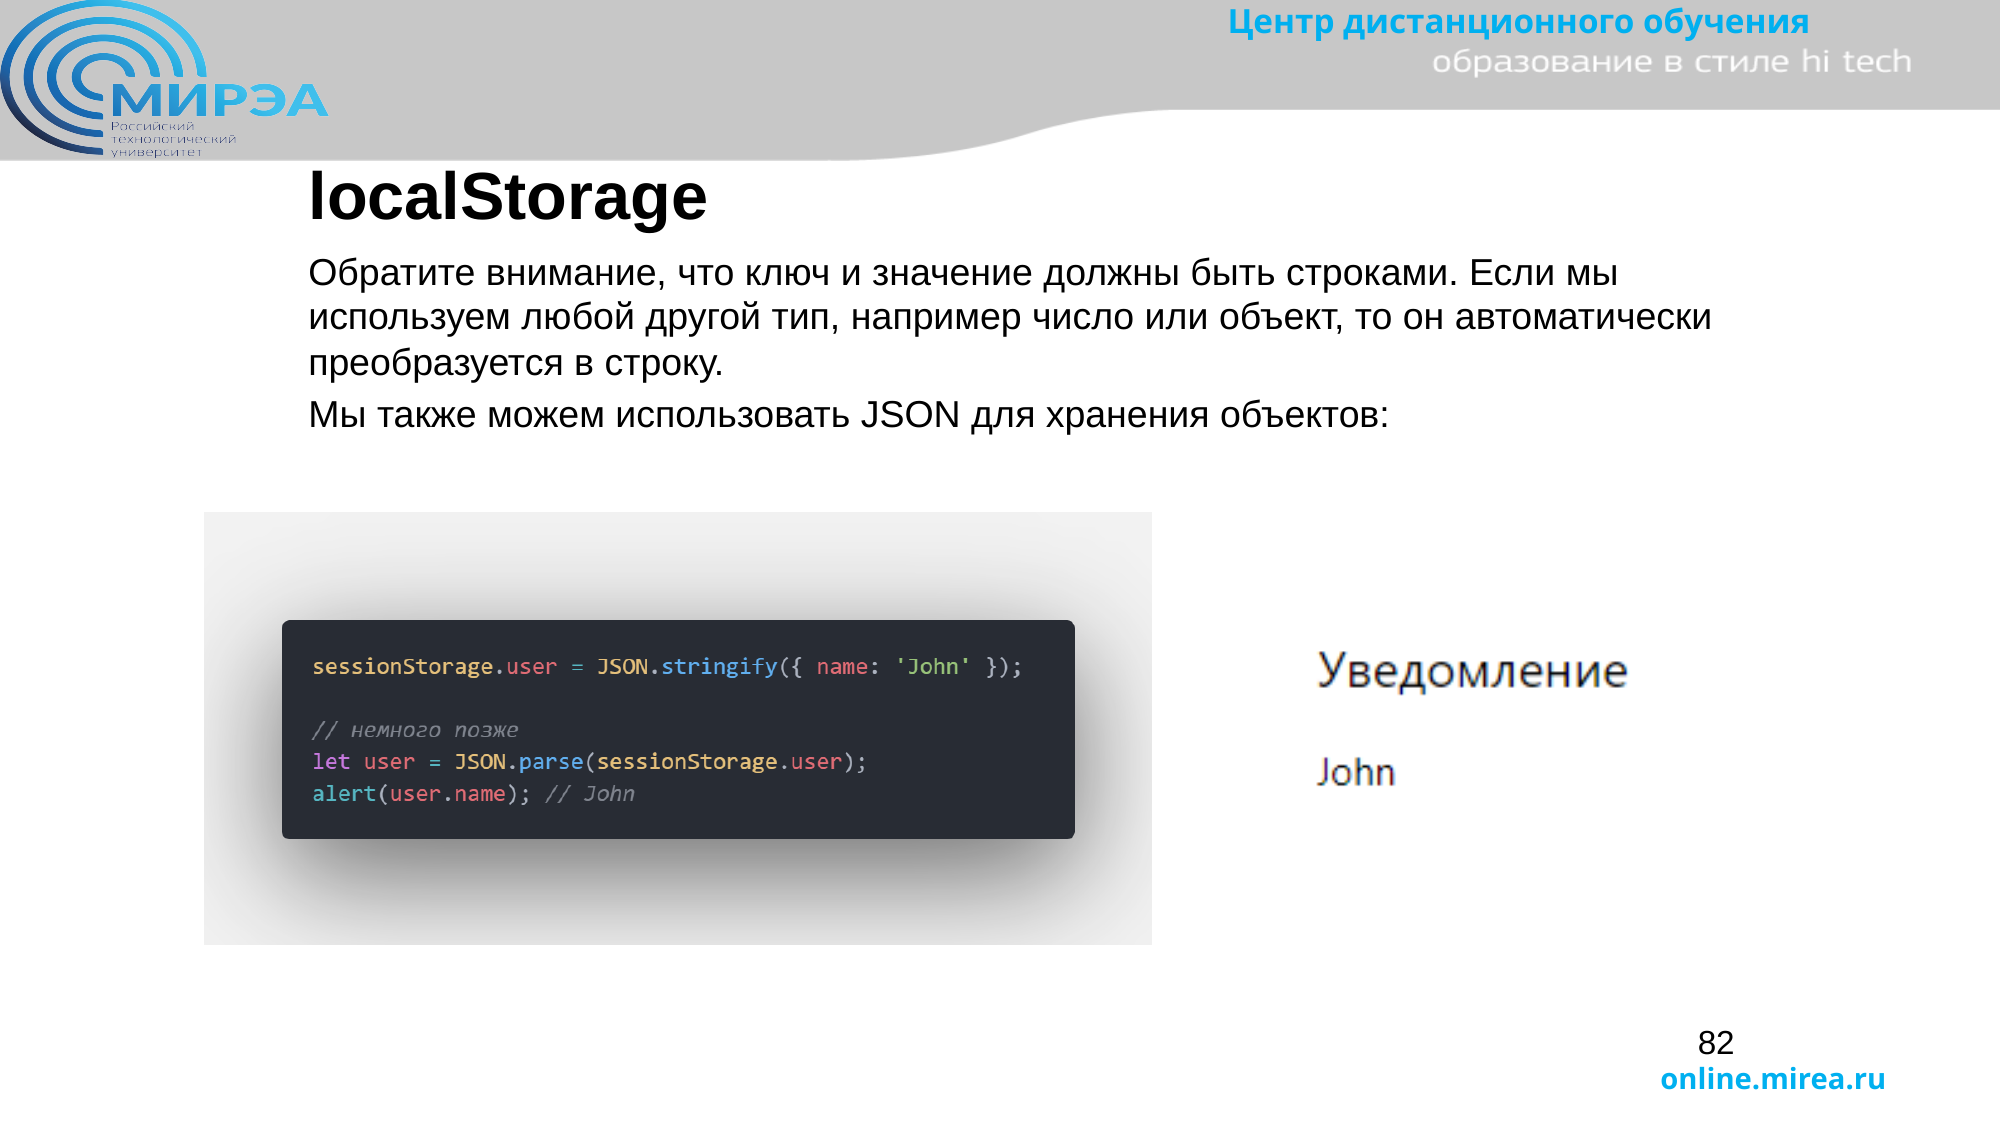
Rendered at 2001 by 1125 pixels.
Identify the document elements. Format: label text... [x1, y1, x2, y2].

text_box 82 [1400, 1013, 1750, 1058]
text_box localStorage [293, 145, 1794, 240]
picture [0, 0, 329, 159]
text_box Обратите внимание, что ключ и значение должны быть строками. Если мы используем любой другой тип, например число или объект, то он автоматически преобразуется в строку. Мы также можем использовать JSON для хранения объектов: [293, 240, 1813, 460]
picture [204, 512, 1152, 945]
picture [1245, 577, 1645, 840]
